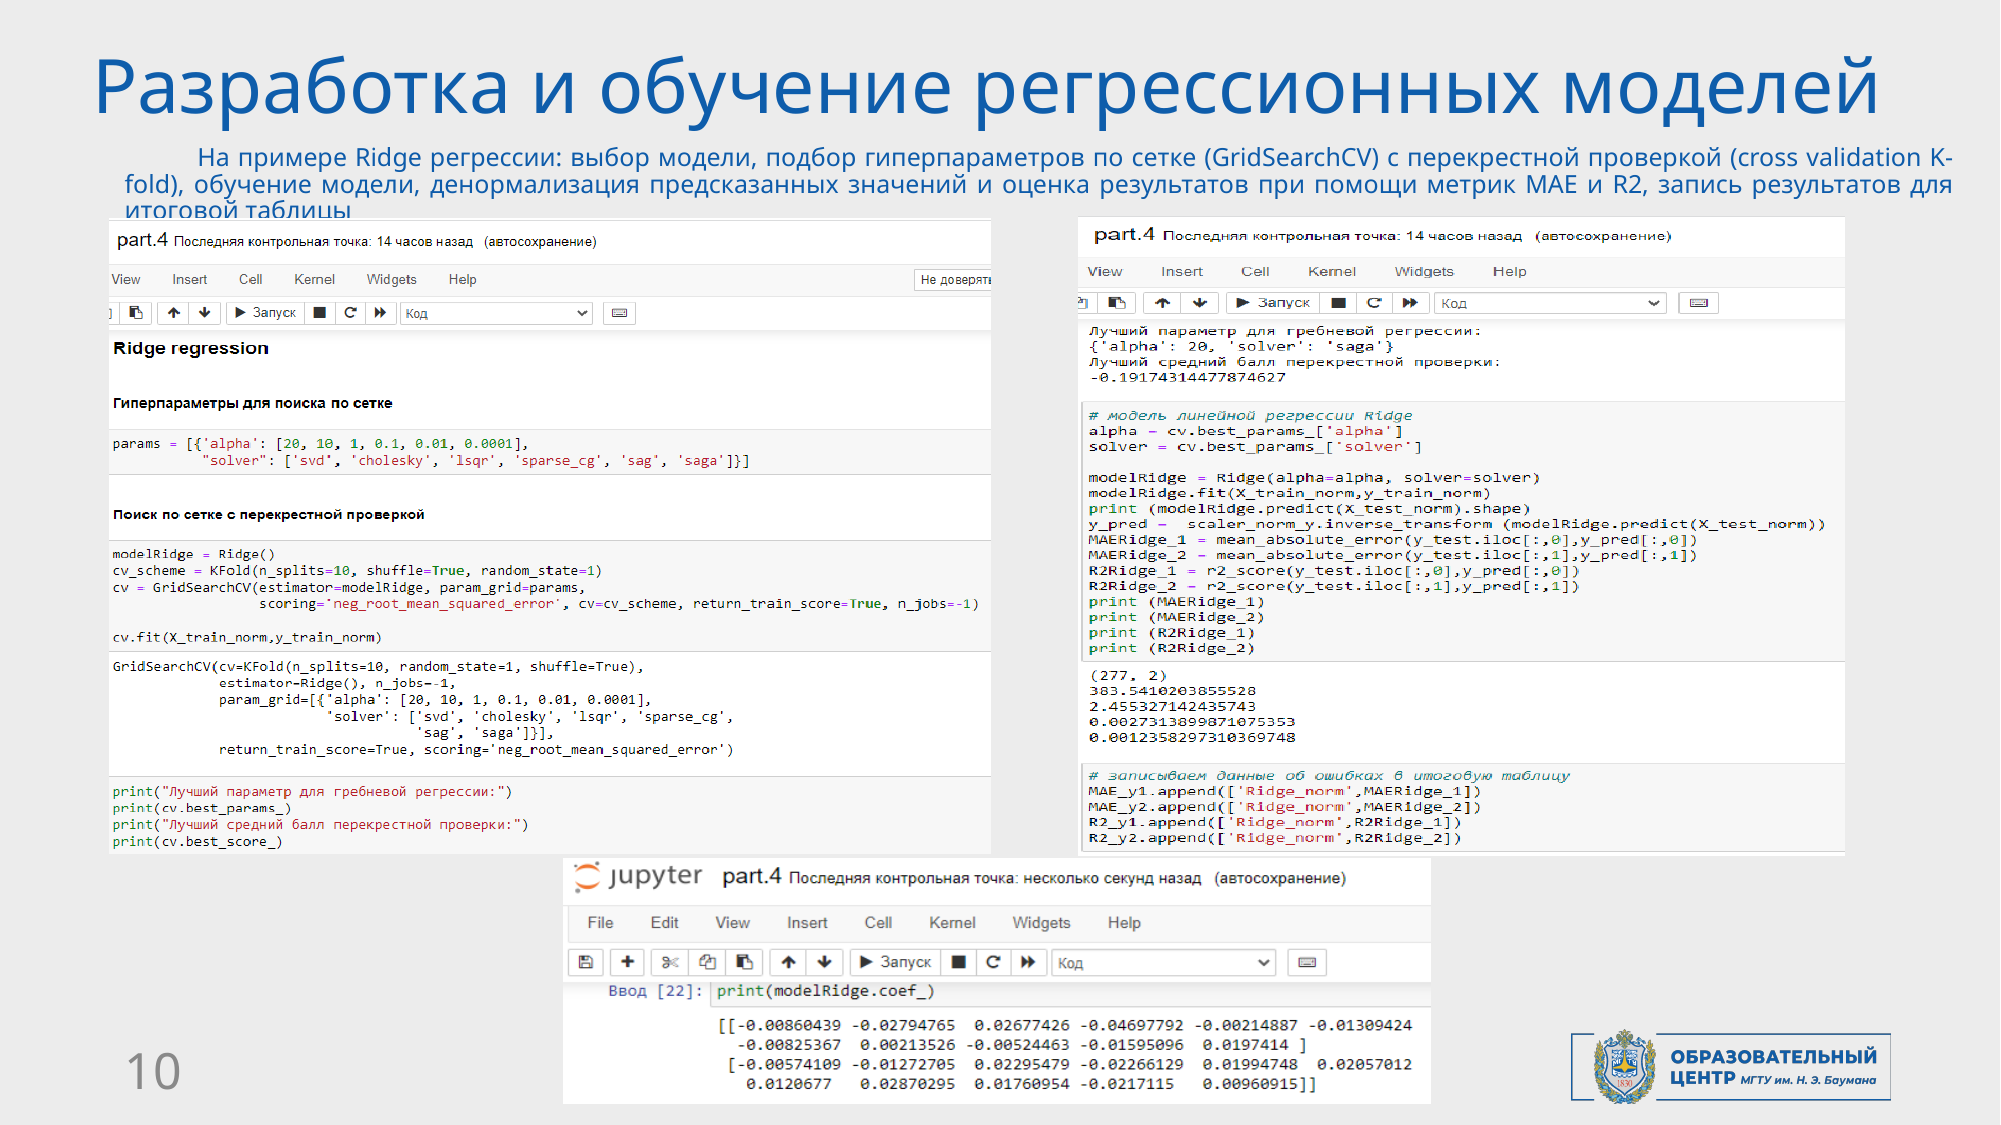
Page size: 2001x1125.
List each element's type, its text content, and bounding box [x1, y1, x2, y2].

picture [1571, 1029, 1891, 1104]
list На примере Ridge регрессии: выбор модели, подбор гиперпараметров по сетке (GridSearchCV) с перекрестной проверкой (cross validation K-fold), обучение модели, денормализация предсказанных значений и оценка результатов при помощи метрик MAE и R2, запись результатов для итоговой таблицы [109, 137, 1972, 1014]
picture [563, 858, 1431, 1104]
title Разработка и обучение регрессионных моделей [66, 21, 1929, 158]
picture [1078, 216, 1846, 857]
picture [109, 218, 992, 855]
slide_number ‹#› [109, 1043, 248, 1104]
